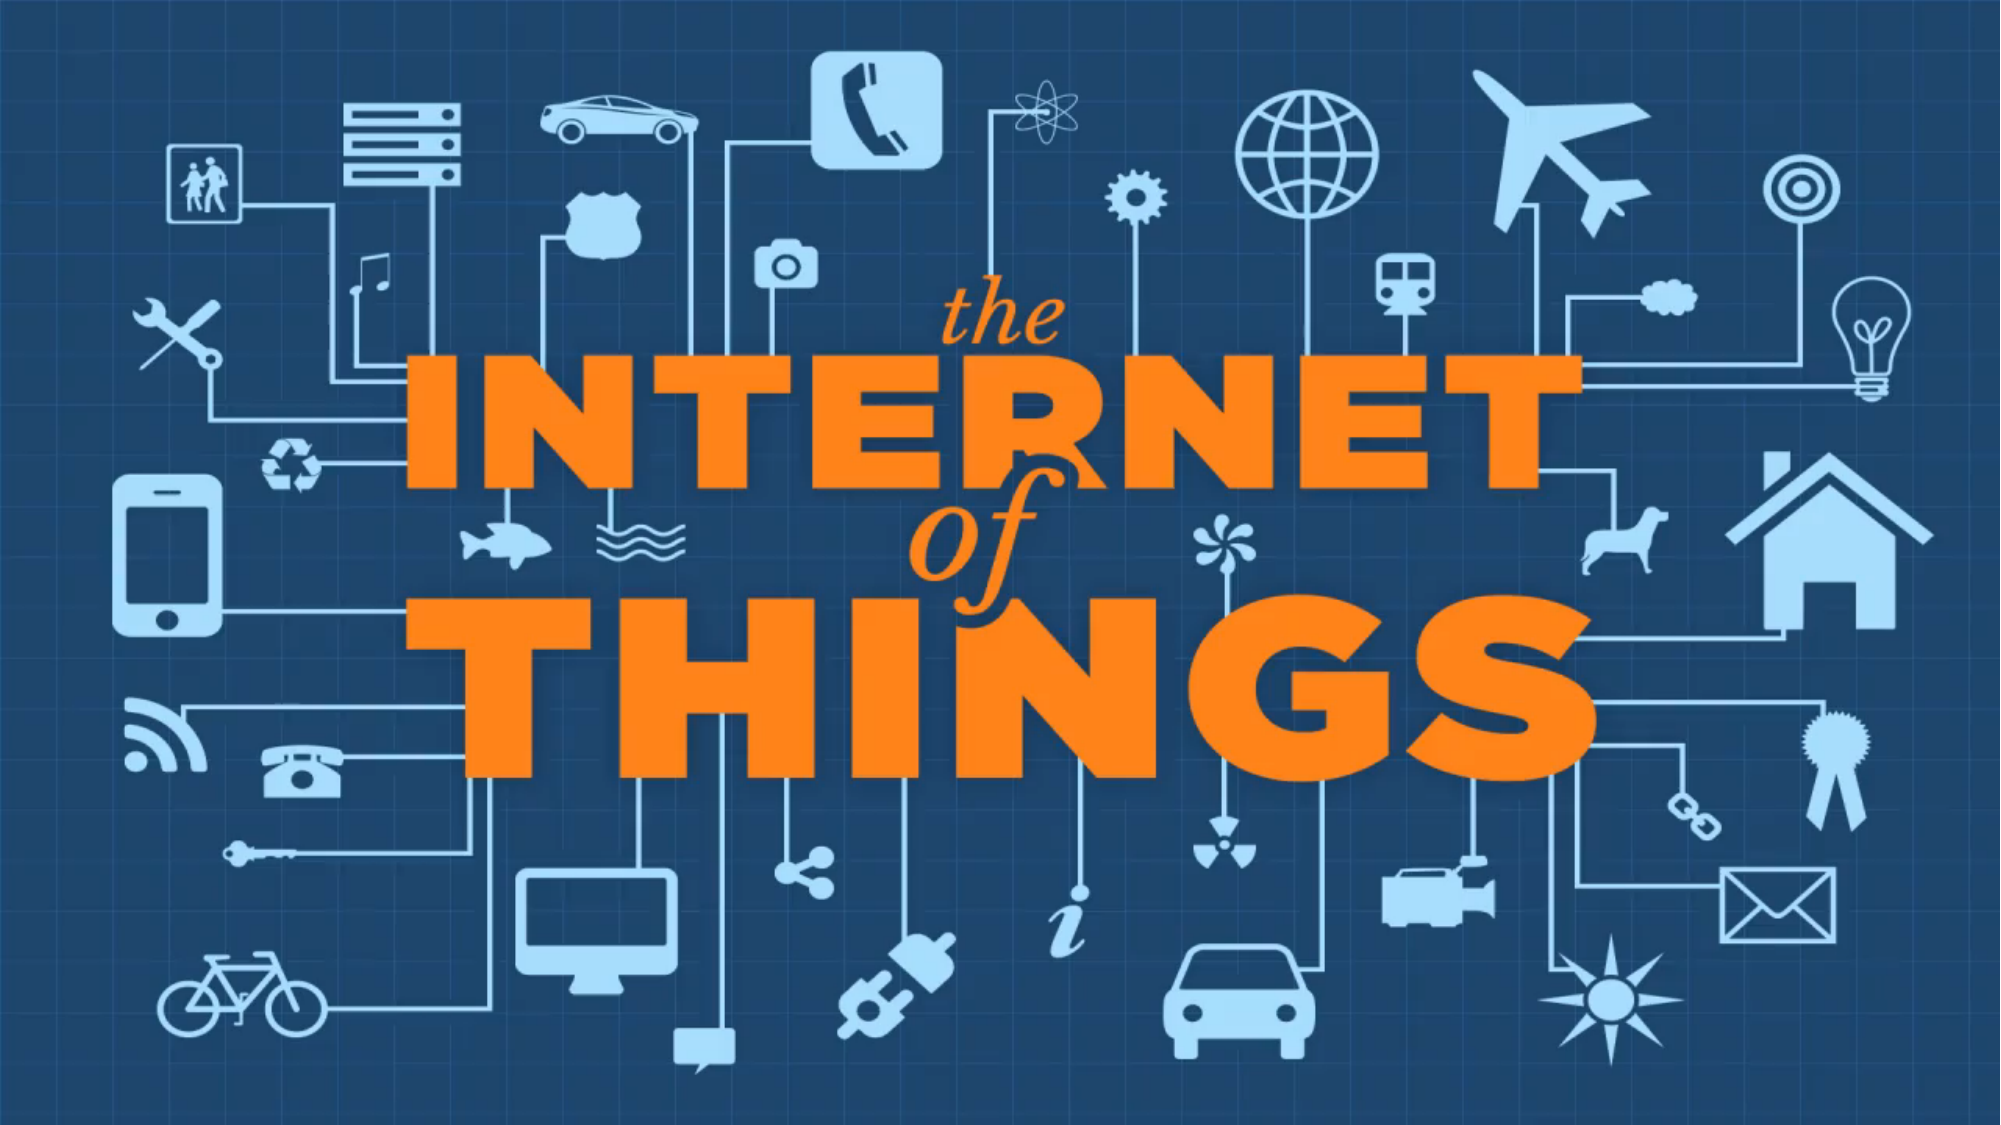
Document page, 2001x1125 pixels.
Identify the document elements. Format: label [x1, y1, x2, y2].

text_box [0, 0, 2000, 1125]
